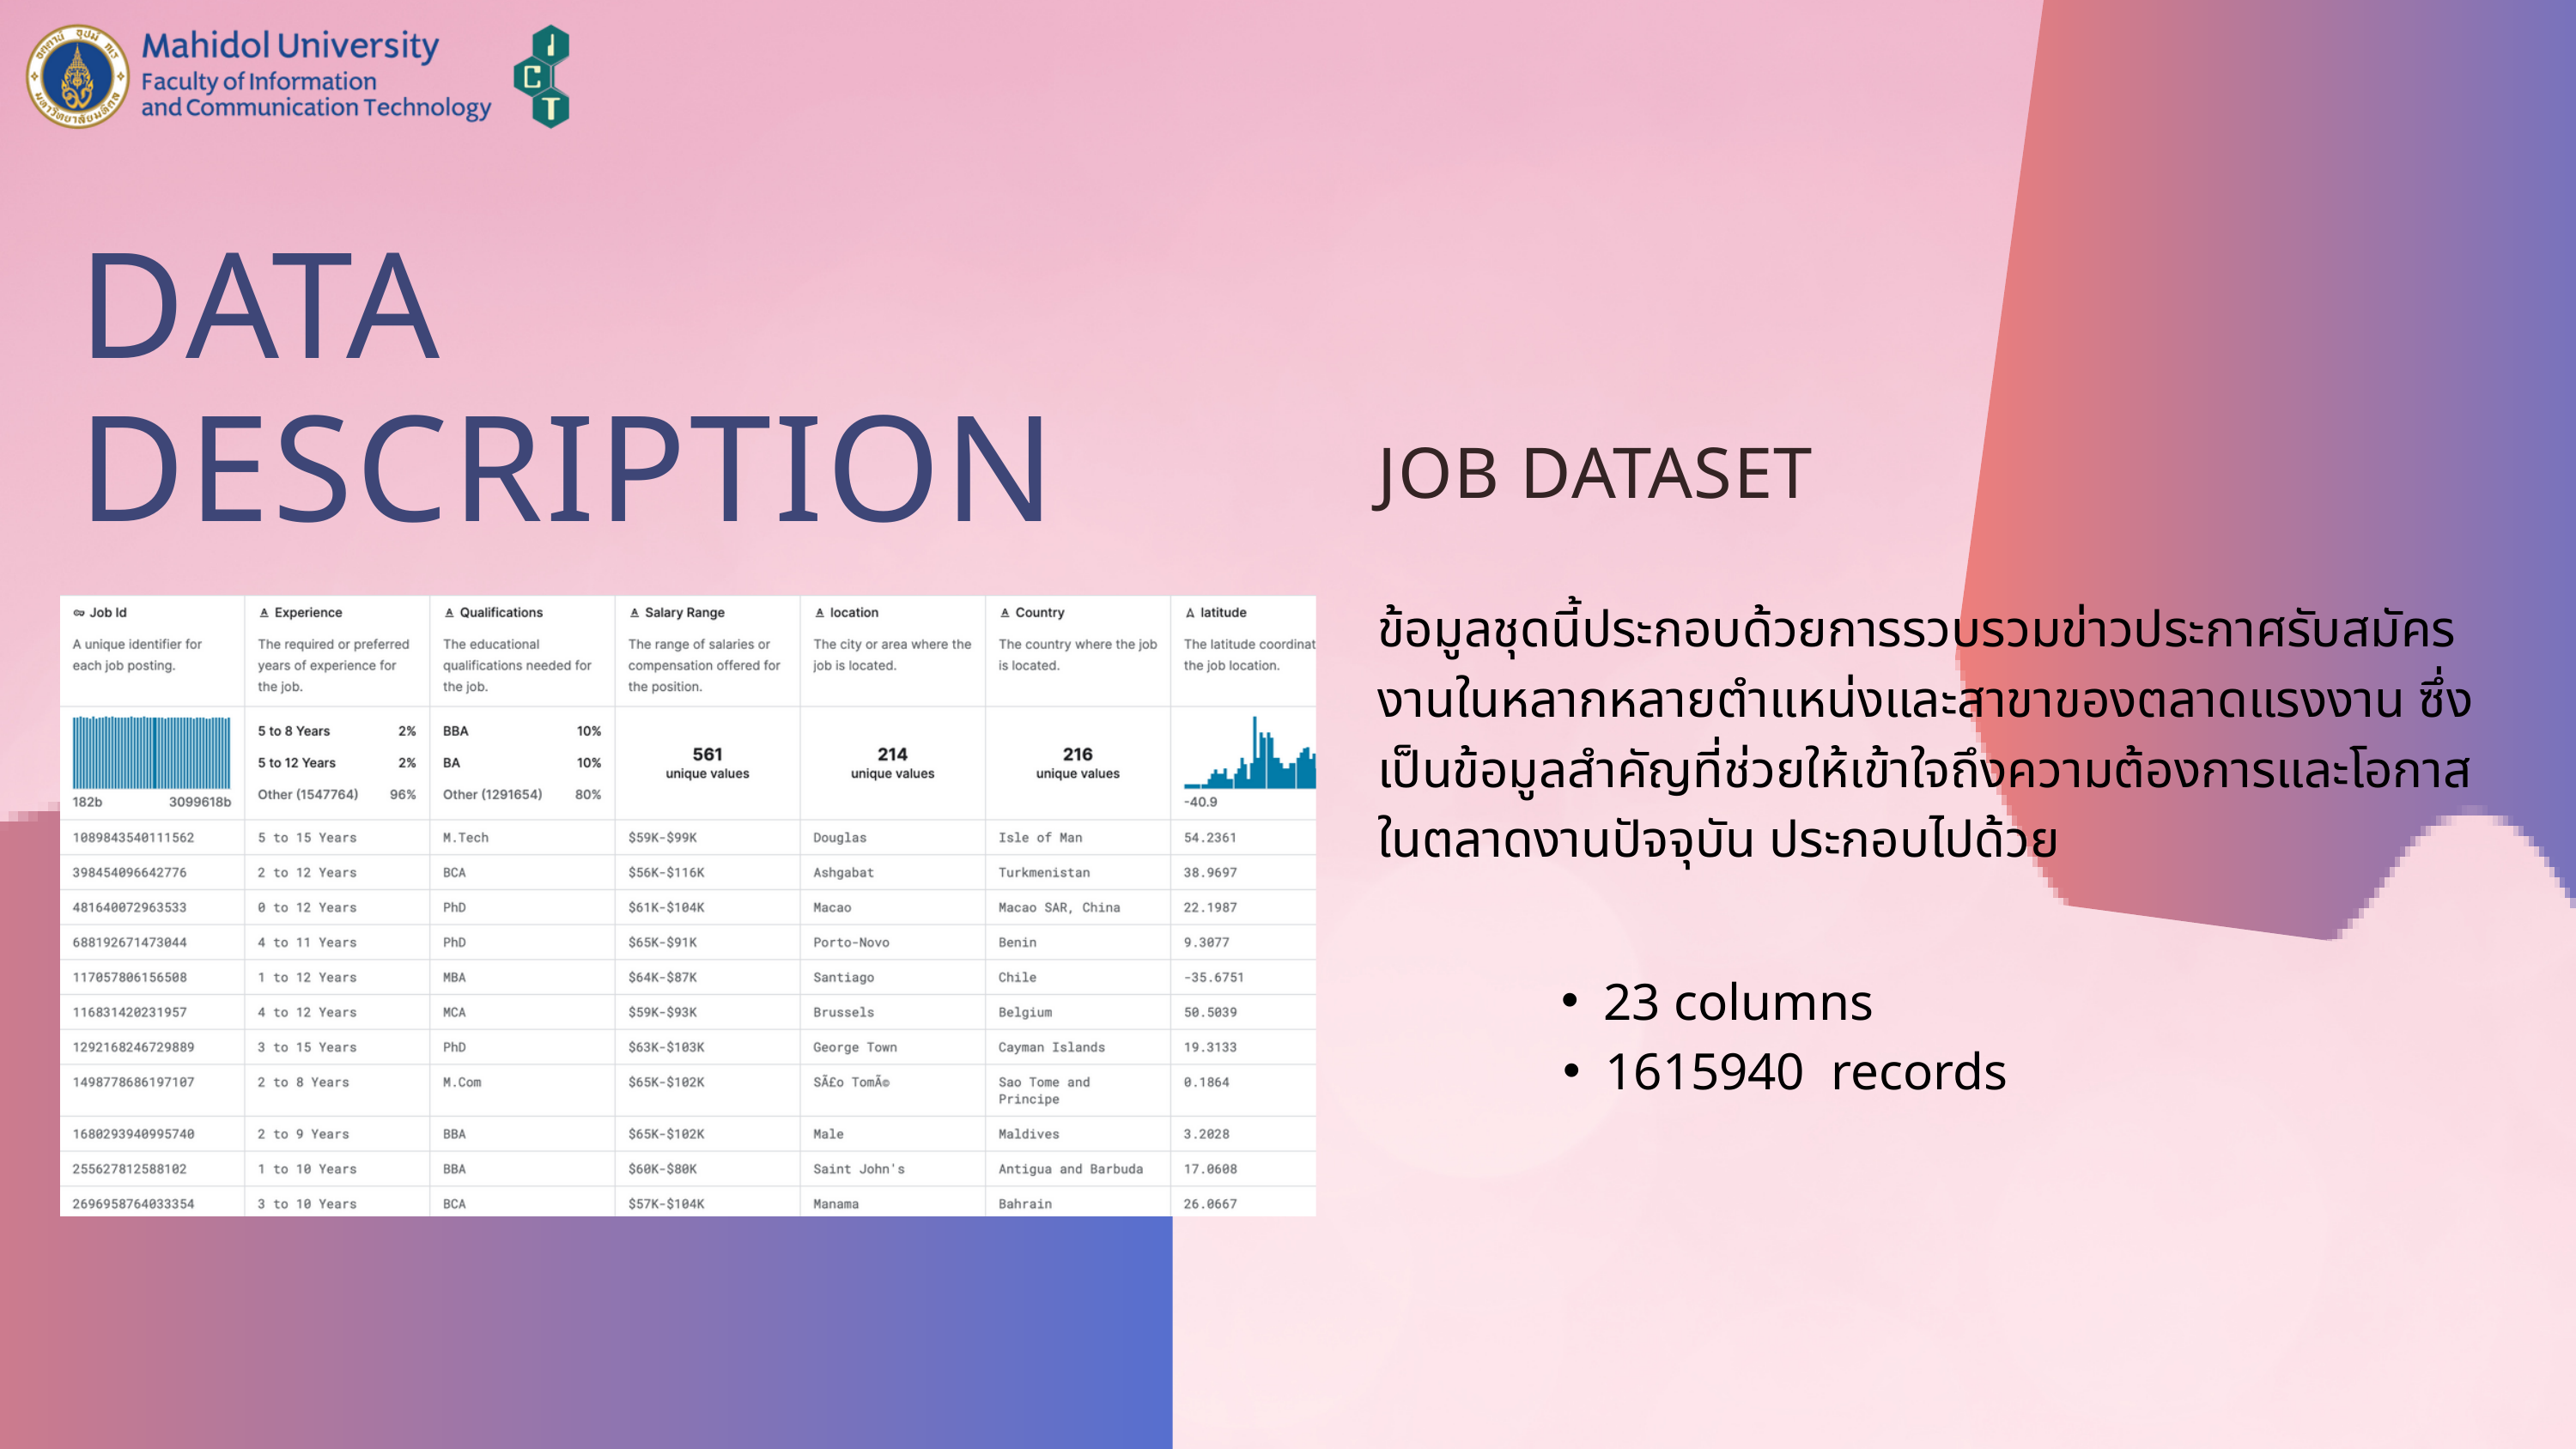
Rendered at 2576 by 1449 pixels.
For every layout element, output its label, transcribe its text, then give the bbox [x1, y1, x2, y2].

text_box [0, 595, 1173, 1449]
text_box DESCRIPTION [78, 345, 1173, 551]
text_box [0, 0, 2576, 1449]
text_box [60, 595, 1316, 1216]
text_box [1924, 0, 2576, 974]
text_box DATA [78, 182, 530, 345]
text_box 23 columns 1615940 records [1518, 960, 2010, 1100]
text_box [0, 0, 570, 155]
text_box ข้อมูลชุดนี้ประกอบด้วยการรวบรวมข่าวประกาศรับสมัครงานในหลากหลายตำแหน่งและสาขาของตลาดแรงงาน ซึ่งเป็นข้อมูลสำคัญที่ช่วยให้เข้าใจถึงความต้องการและโอกาสในตลาดงานปัจจุบัน ประกอบไปด้วย [1377, 586, 2511, 868]
text_box JOB DATASET [1377, 414, 1988, 512]
